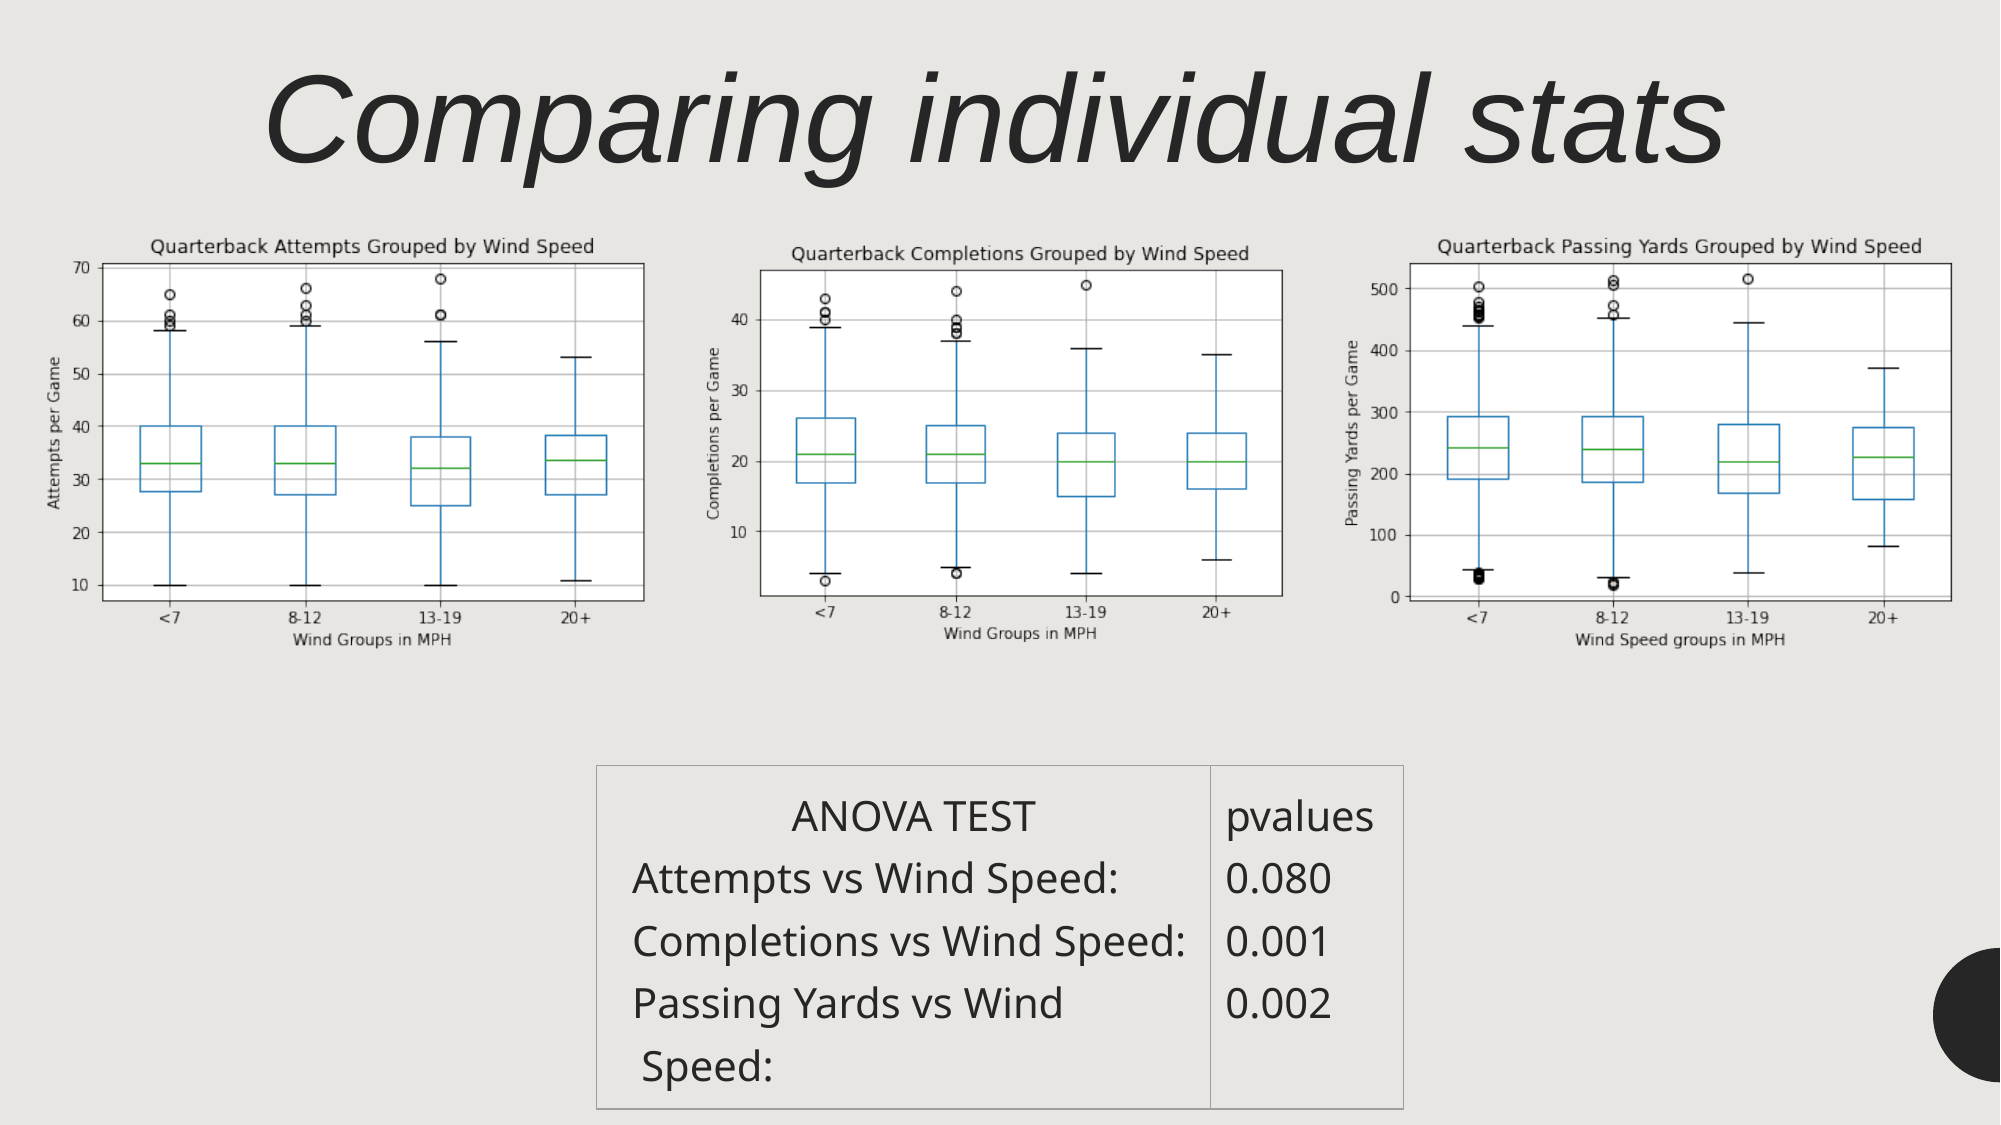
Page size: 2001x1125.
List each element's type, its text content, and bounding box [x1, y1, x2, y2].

table_header ANOVA TEST Attempts vs Wind Speed: Completions vs Wind Speed: Passing Yards vs Wind Speed: [597, 766, 1210, 1108]
picture [37, 226, 653, 661]
picture [698, 234, 1291, 653]
picture [1336, 226, 1963, 661]
text_box Comparing individual stats [247, 47, 1752, 201]
table_header pvalues 0.080 0.001 0.002 [1211, 766, 1403, 1108]
